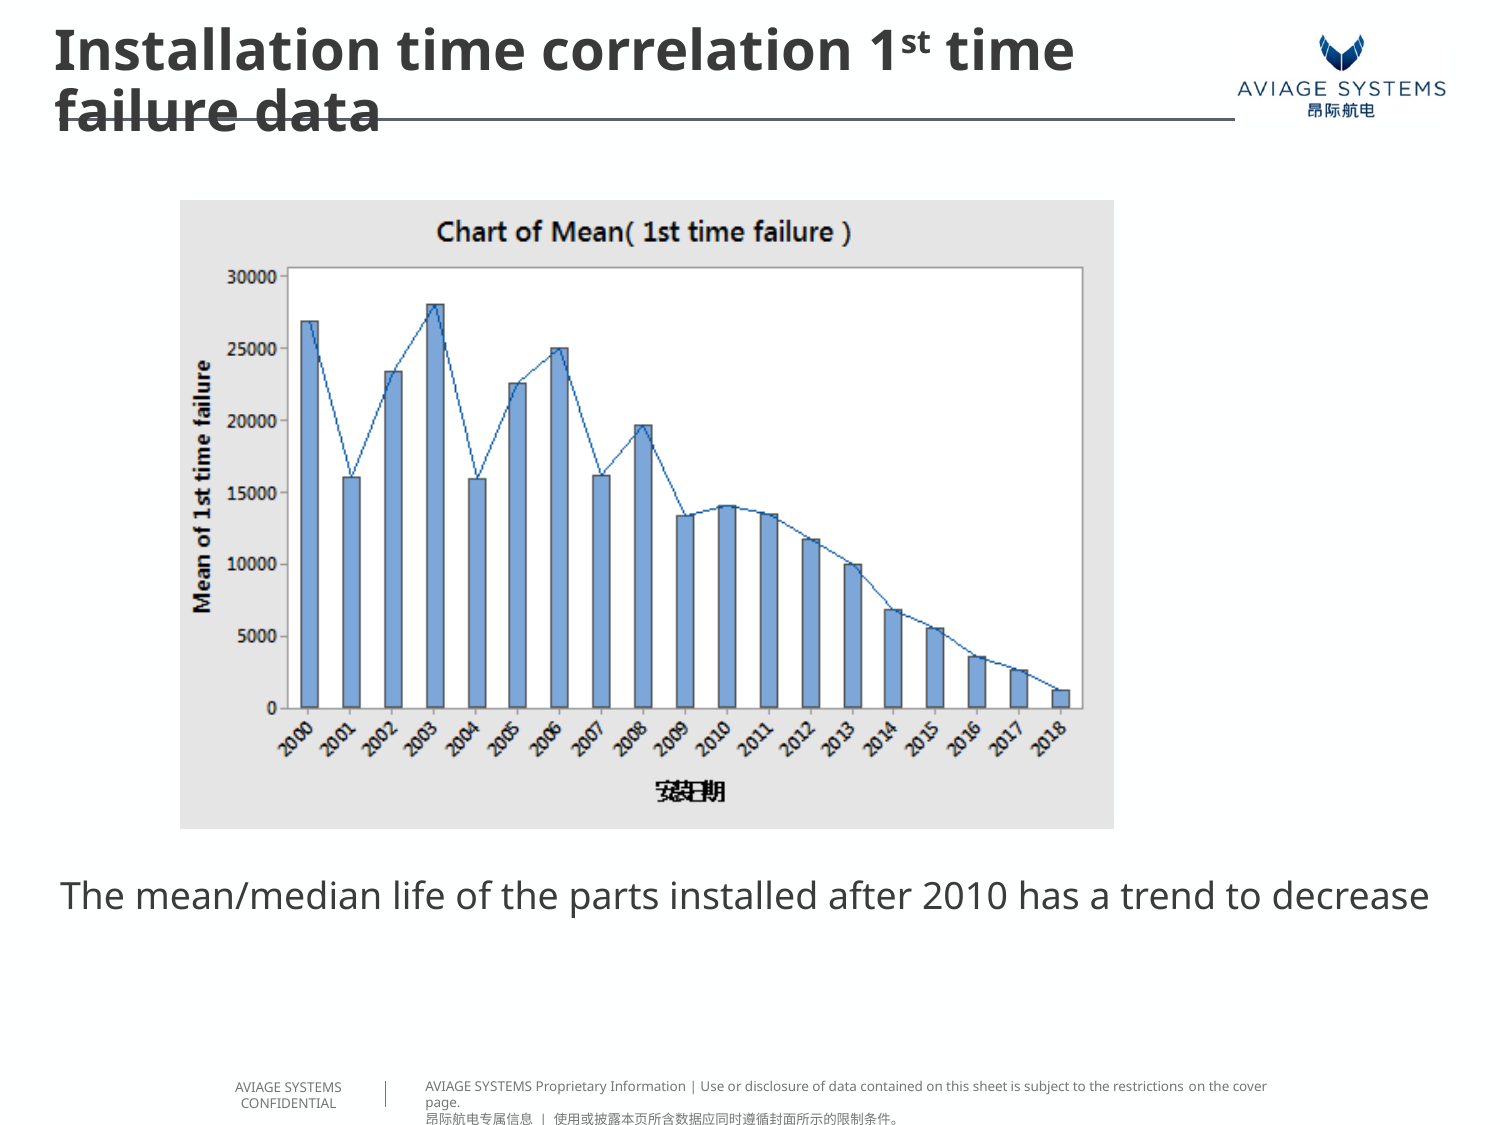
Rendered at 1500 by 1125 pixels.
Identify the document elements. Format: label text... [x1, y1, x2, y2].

picture [1236, 34, 1450, 120]
picture [180, 200, 1114, 829]
text_box The mean/median life of the parts installed after 2010 has a trend to decrease [45, 864, 1457, 925]
title Installation time correlation 1st time failure data [40, 43, 1245, 122]
